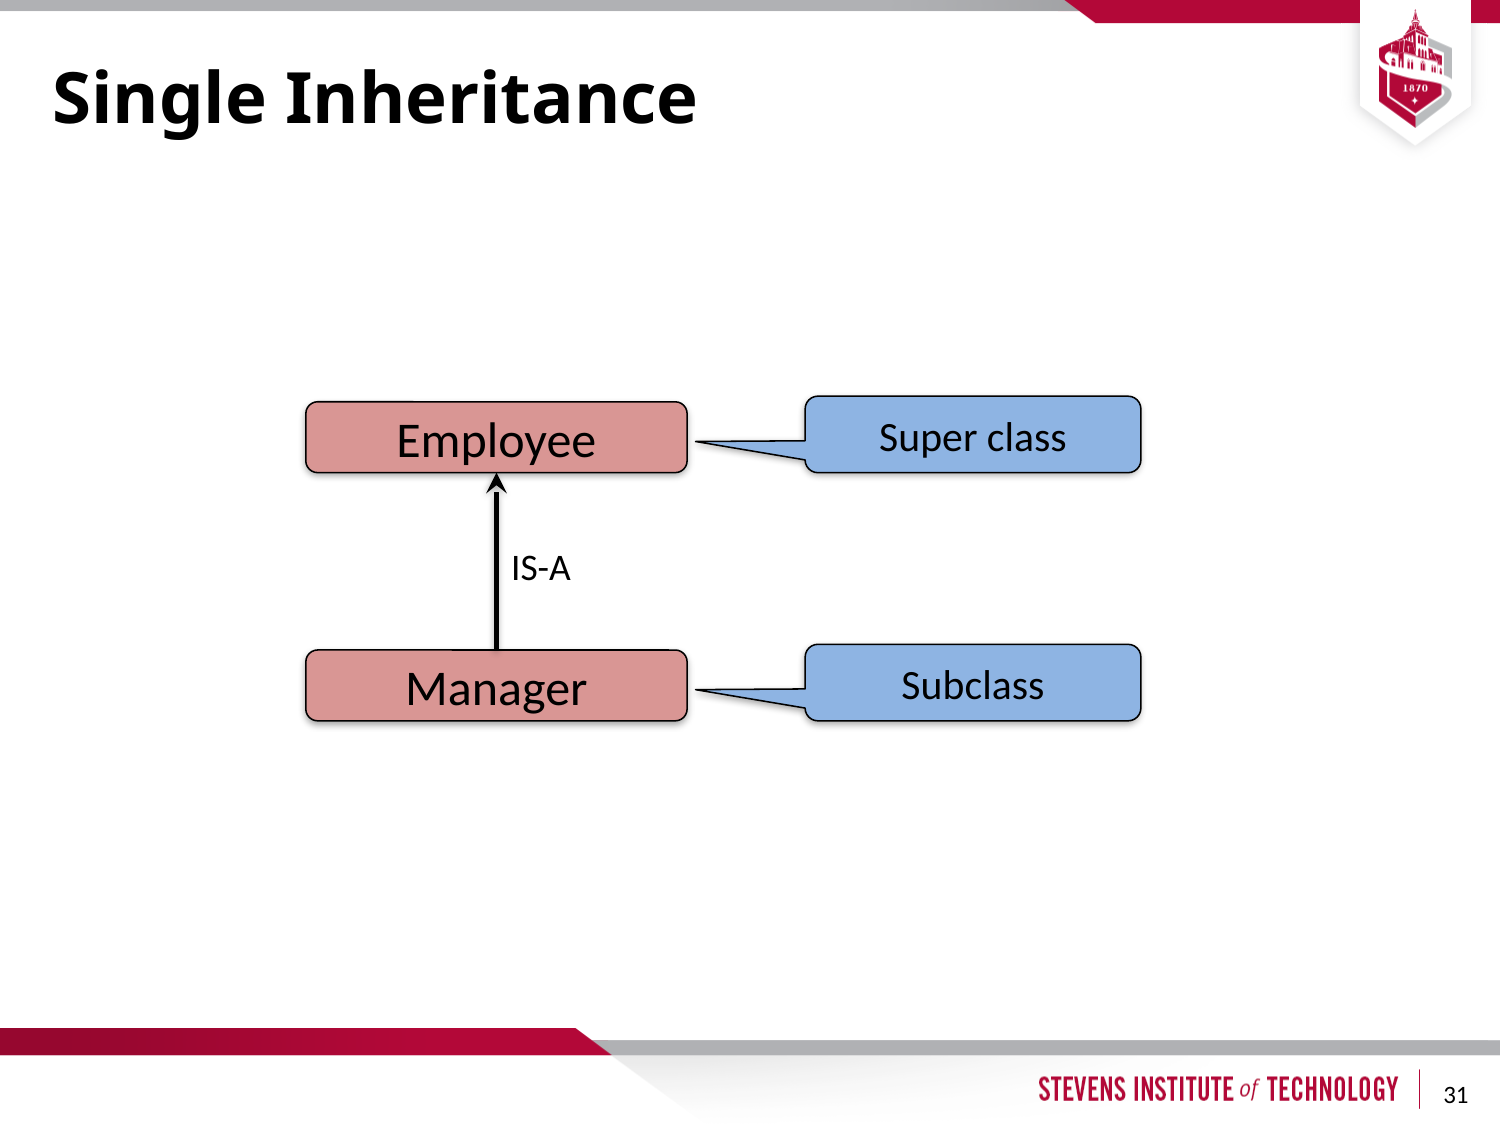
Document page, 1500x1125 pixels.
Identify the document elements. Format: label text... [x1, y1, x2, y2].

picture [0, 0, 1500, 160]
text_box Employee [305, 400, 688, 474]
text_box Manager [305, 649, 688, 722]
text_box Super class [694, 395, 1142, 474]
text_box Subclass [694, 643, 1142, 722]
title Single Inheritance [37, 45, 1338, 150]
picture [0, 1028, 1500, 1125]
text_box IS-A [501, 535, 688, 596]
slide_number 31 [1428, 1071, 1490, 1108]
